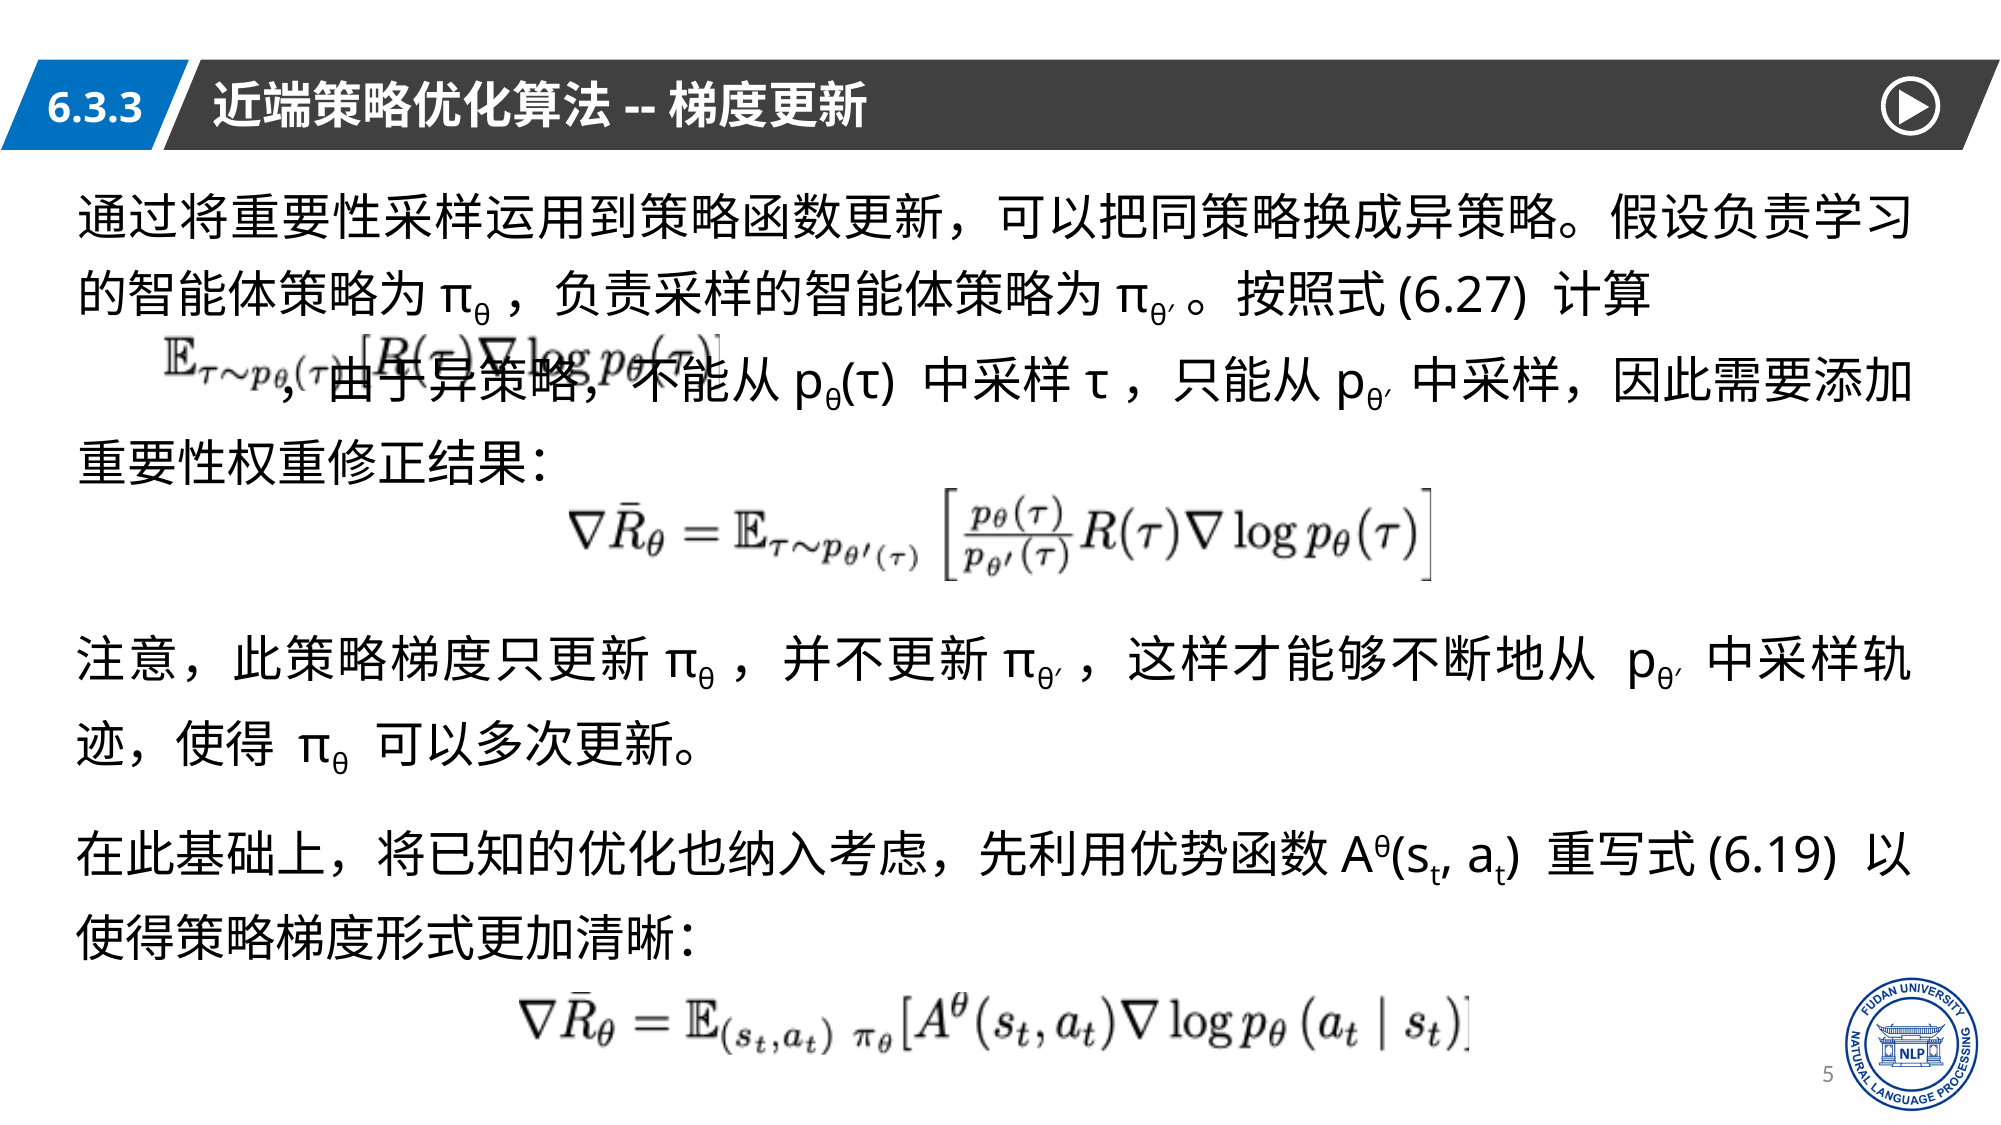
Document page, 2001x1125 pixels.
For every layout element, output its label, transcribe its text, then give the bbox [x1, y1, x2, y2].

picture [518, 992, 1470, 1056]
picture [1834, 972, 1985, 1117]
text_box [1883, 78, 1939, 134]
text_box 注意，此策略梯度只更新πθ，并不更新πθ′，这样才能够不断地从 pθ′ 中采样轨迹，使得 πθ 可以多次更新。 在此基础上，将已知的优化也纳入考虑，先利用优势函数Aθ(st, at) 重写式(6.19) 以使得策略梯度形式更加清晰： [60, 602, 1928, 974]
text_box [1, 89, 157, 150]
picture [163, 334, 720, 391]
picture [568, 488, 1432, 581]
text_box 近端策略优化算法--梯度更新 [197, 66, 895, 142]
slide_number 59 [1412, 1042, 1863, 1103]
text_box 通过将重要性采样运用到策略函数更新，可以把同策略换成异策略。假设负责学习的智能体策略为πθ，负责采样的智能体策略为πθ′。按照式(6.27) 计算 ，由于异策略，不能从pθ(τ) 中采样τ，只能从pθ′ 中采样，因此需要添加重要性权重修正结果： [62, 163, 1930, 499]
text_box 6.3.3 [26, 73, 164, 138]
text_box [32, 59, 189, 120]
text_box [163, 59, 2000, 150]
